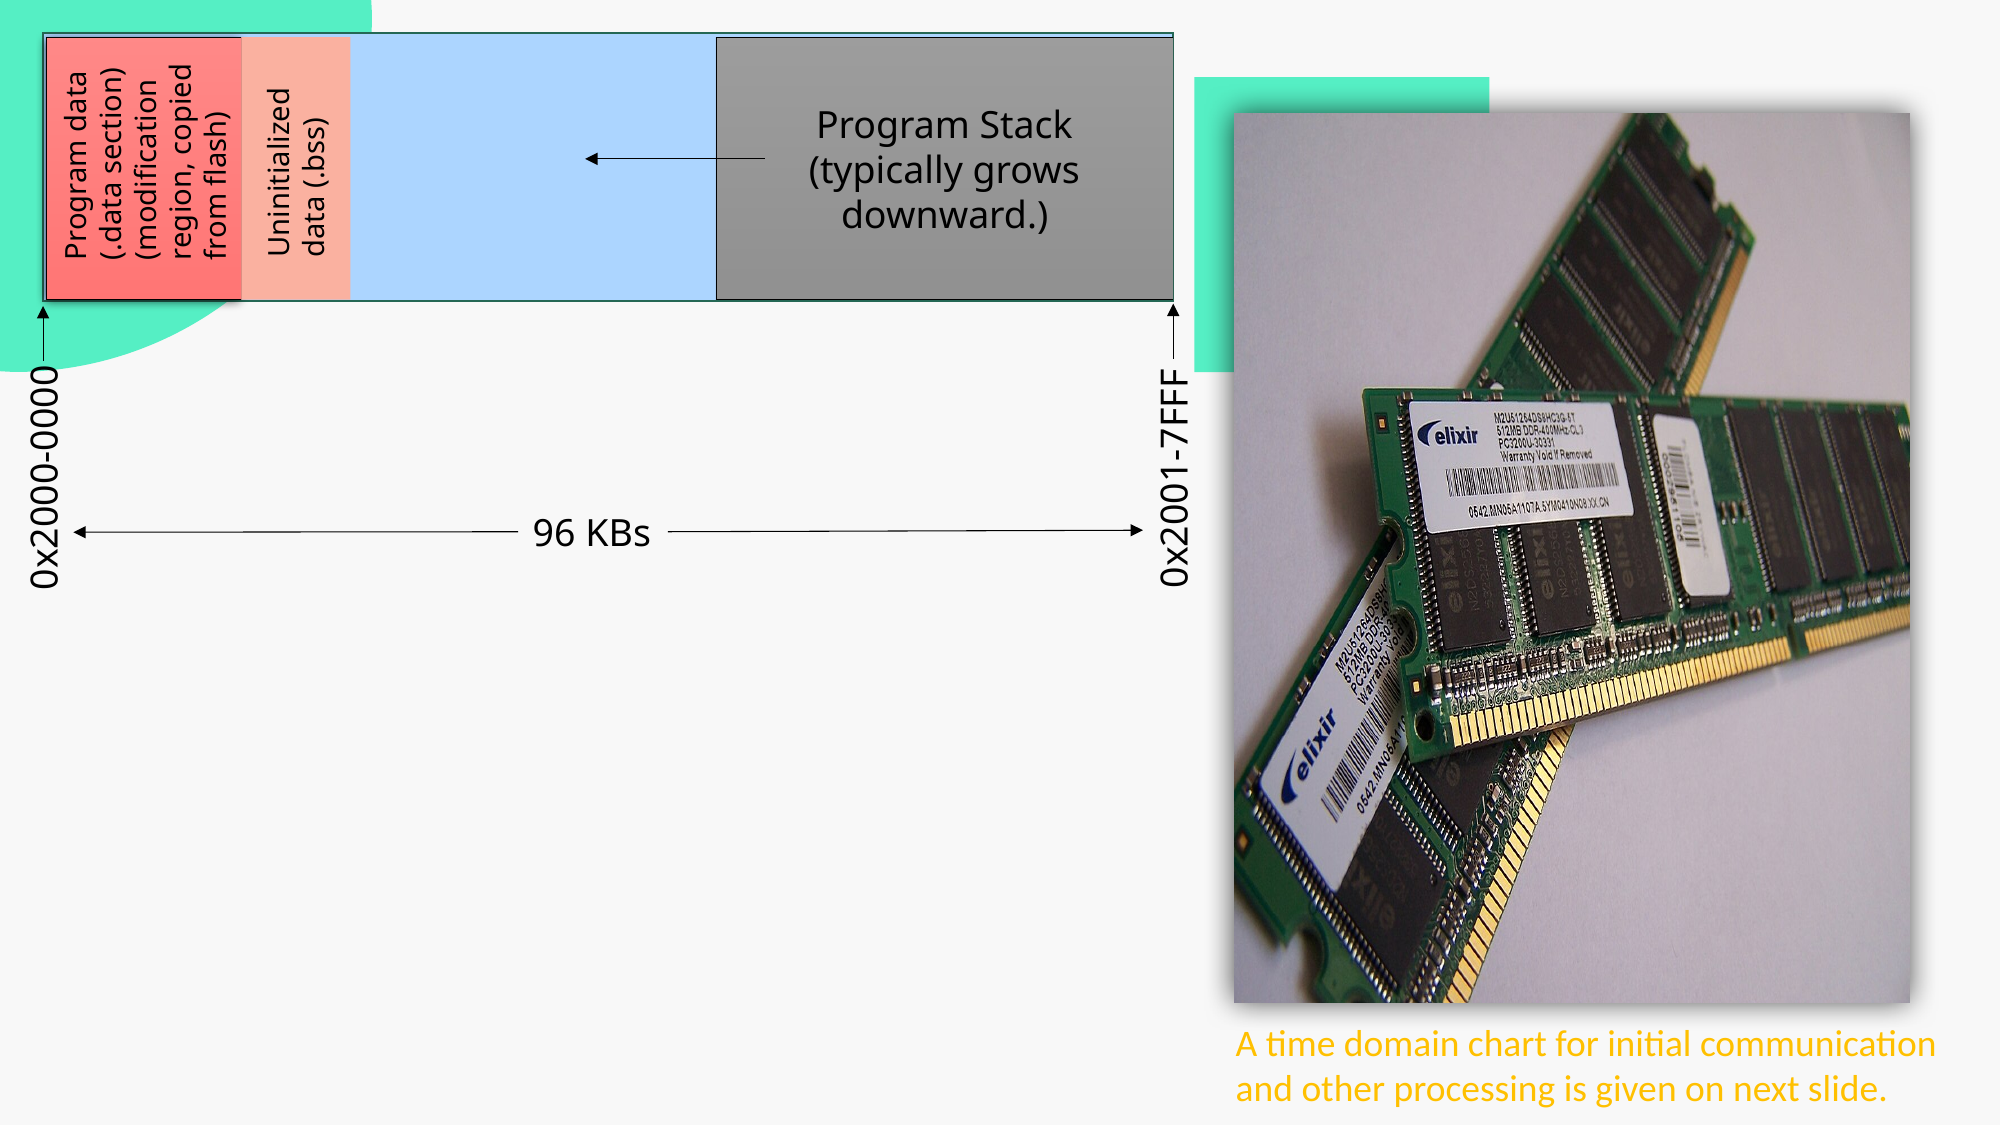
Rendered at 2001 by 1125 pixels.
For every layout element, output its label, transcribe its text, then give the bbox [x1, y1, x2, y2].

picture [1234, 113, 1910, 1003]
text_box 0x2001-7FFF [1142, 346, 1203, 603]
text_box Program Stack (typically grows downward.) [715, 37, 1174, 300]
text_box [46, 37, 240, 300]
text_box 96 KBs [517, 501, 668, 562]
text_box Uninitialized data (.bss) [252, 61, 338, 273]
text_box A time domain chart for initial communication and other processing is given on next slide. [1220, 1011, 1957, 1116]
text_box 0x2000-0000 [12, 348, 73, 606]
text_box [240, 36, 352, 301]
text_box [239, 32, 1174, 302]
text_box Program data (.data section) (modification region, copied from flash) [49, 12, 239, 275]
